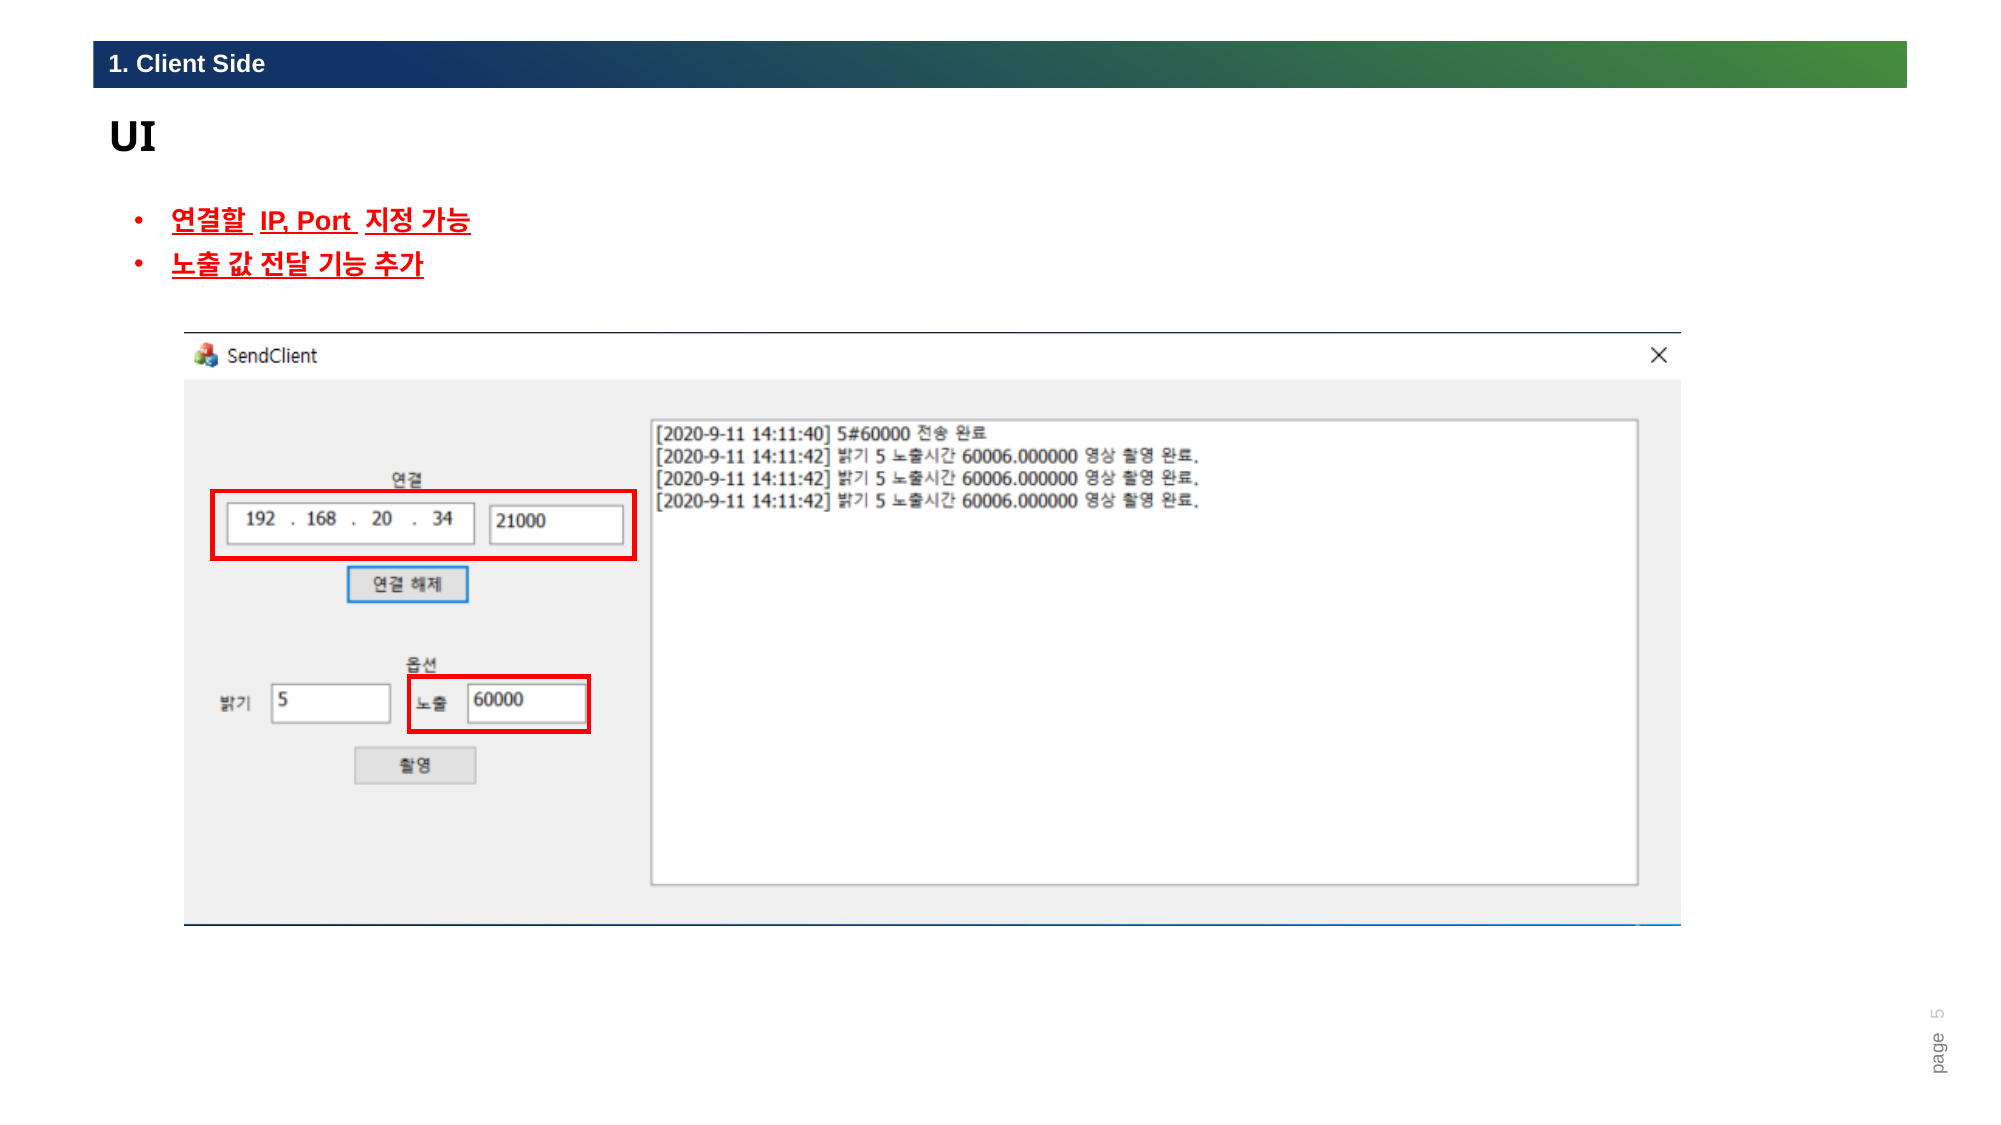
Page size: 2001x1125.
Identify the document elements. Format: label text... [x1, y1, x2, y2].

slide_number 5 [1906, 994, 1967, 1077]
list UI [93, 107, 933, 190]
list 1. Client Side [93, 41, 1335, 88]
list 연결할 IP, Port 지정 가능 노출 값 전달 기능 추가 [119, 205, 1630, 318]
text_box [184, 332, 1681, 926]
